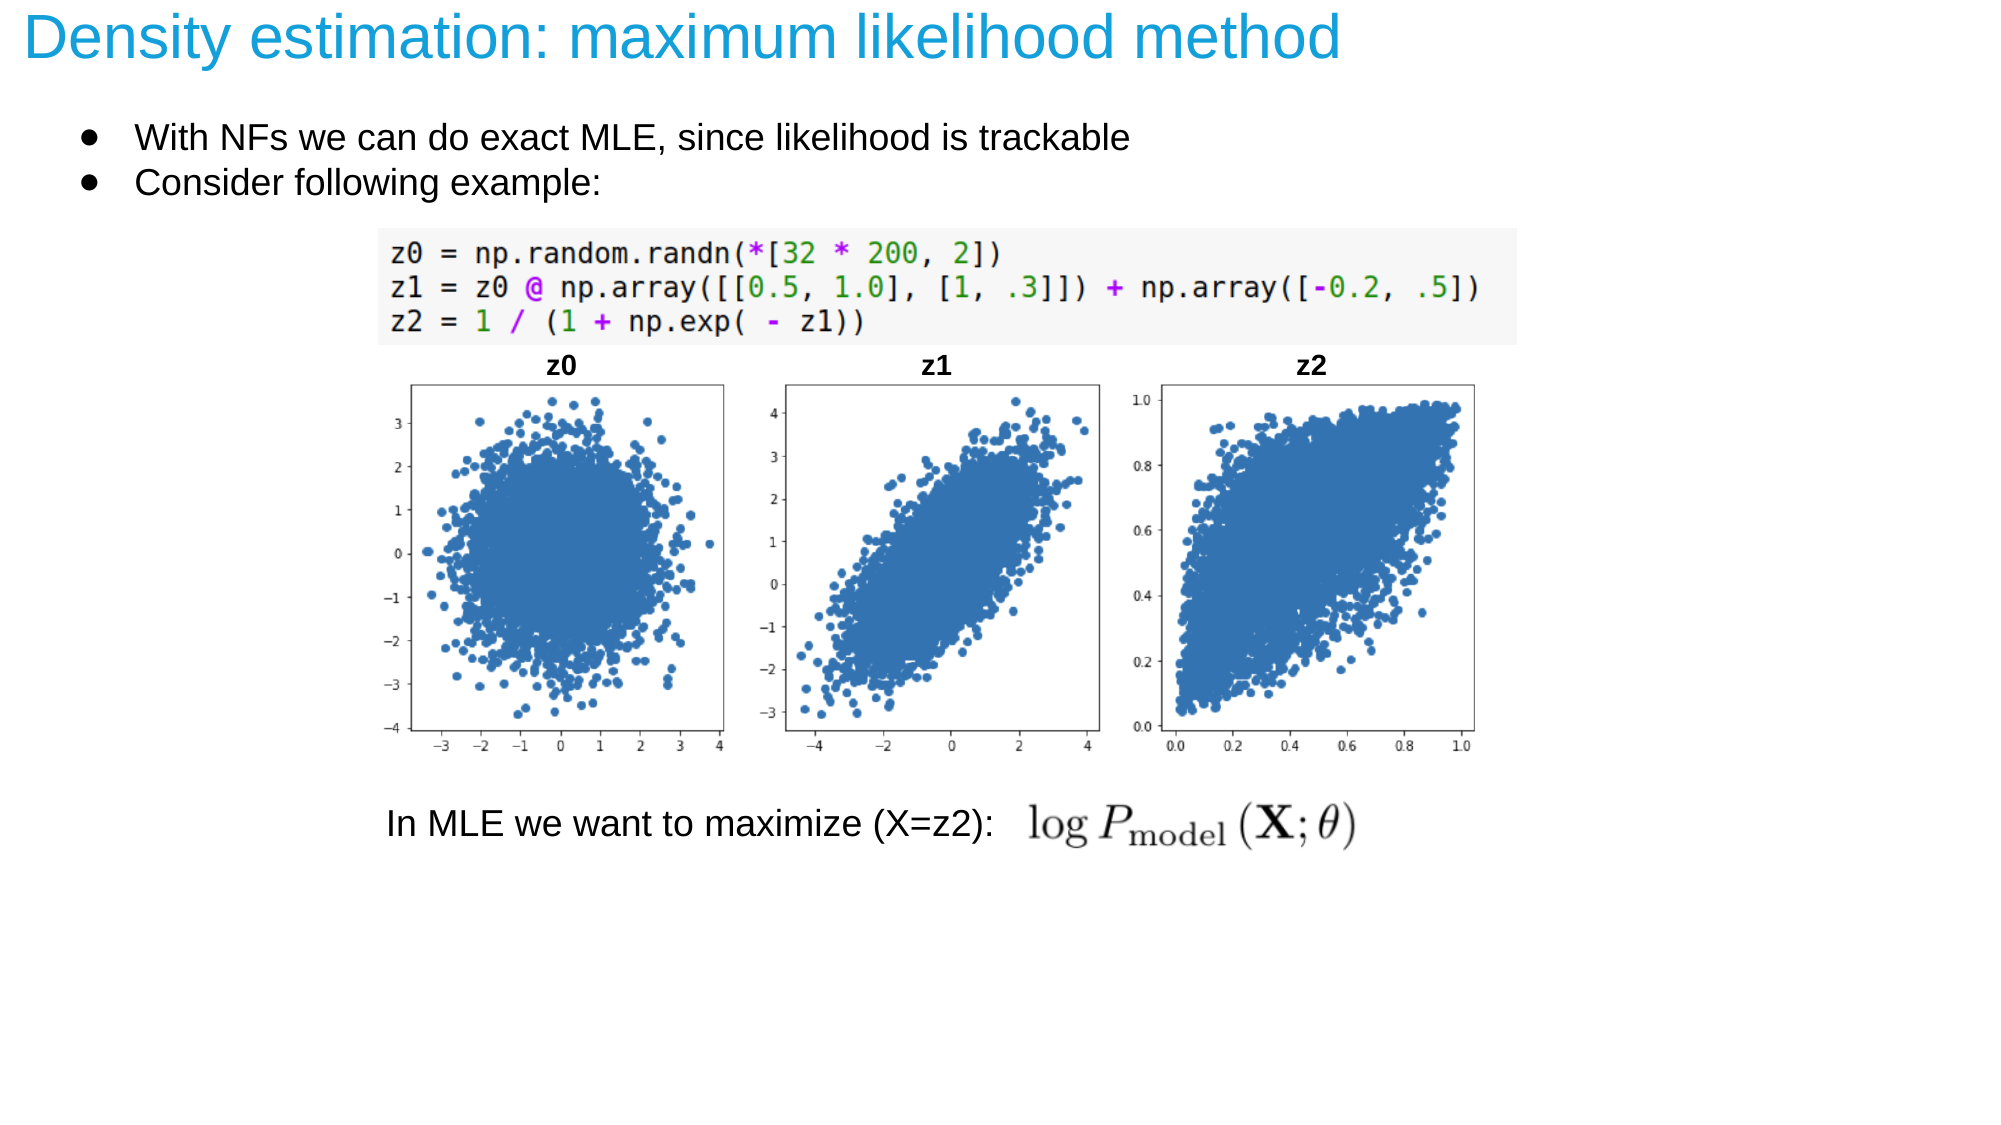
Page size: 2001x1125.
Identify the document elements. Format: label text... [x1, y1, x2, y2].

picture [1016, 789, 1368, 863]
text_box z1 [906, 353, 982, 361]
picture [377, 228, 1517, 345]
text_box z0 [531, 353, 607, 361]
text_box z2 [1281, 353, 1357, 361]
title Density estimation: maximum likelihood method [8, 26, 1517, 116]
picture [370, 362, 1524, 774]
text_box In MLE we want to maximize (X=z2): [370, 783, 1399, 872]
text_box With NFs we can do exact MLE, since likelihood is trackable Consider following example: [44, 98, 1551, 259]
